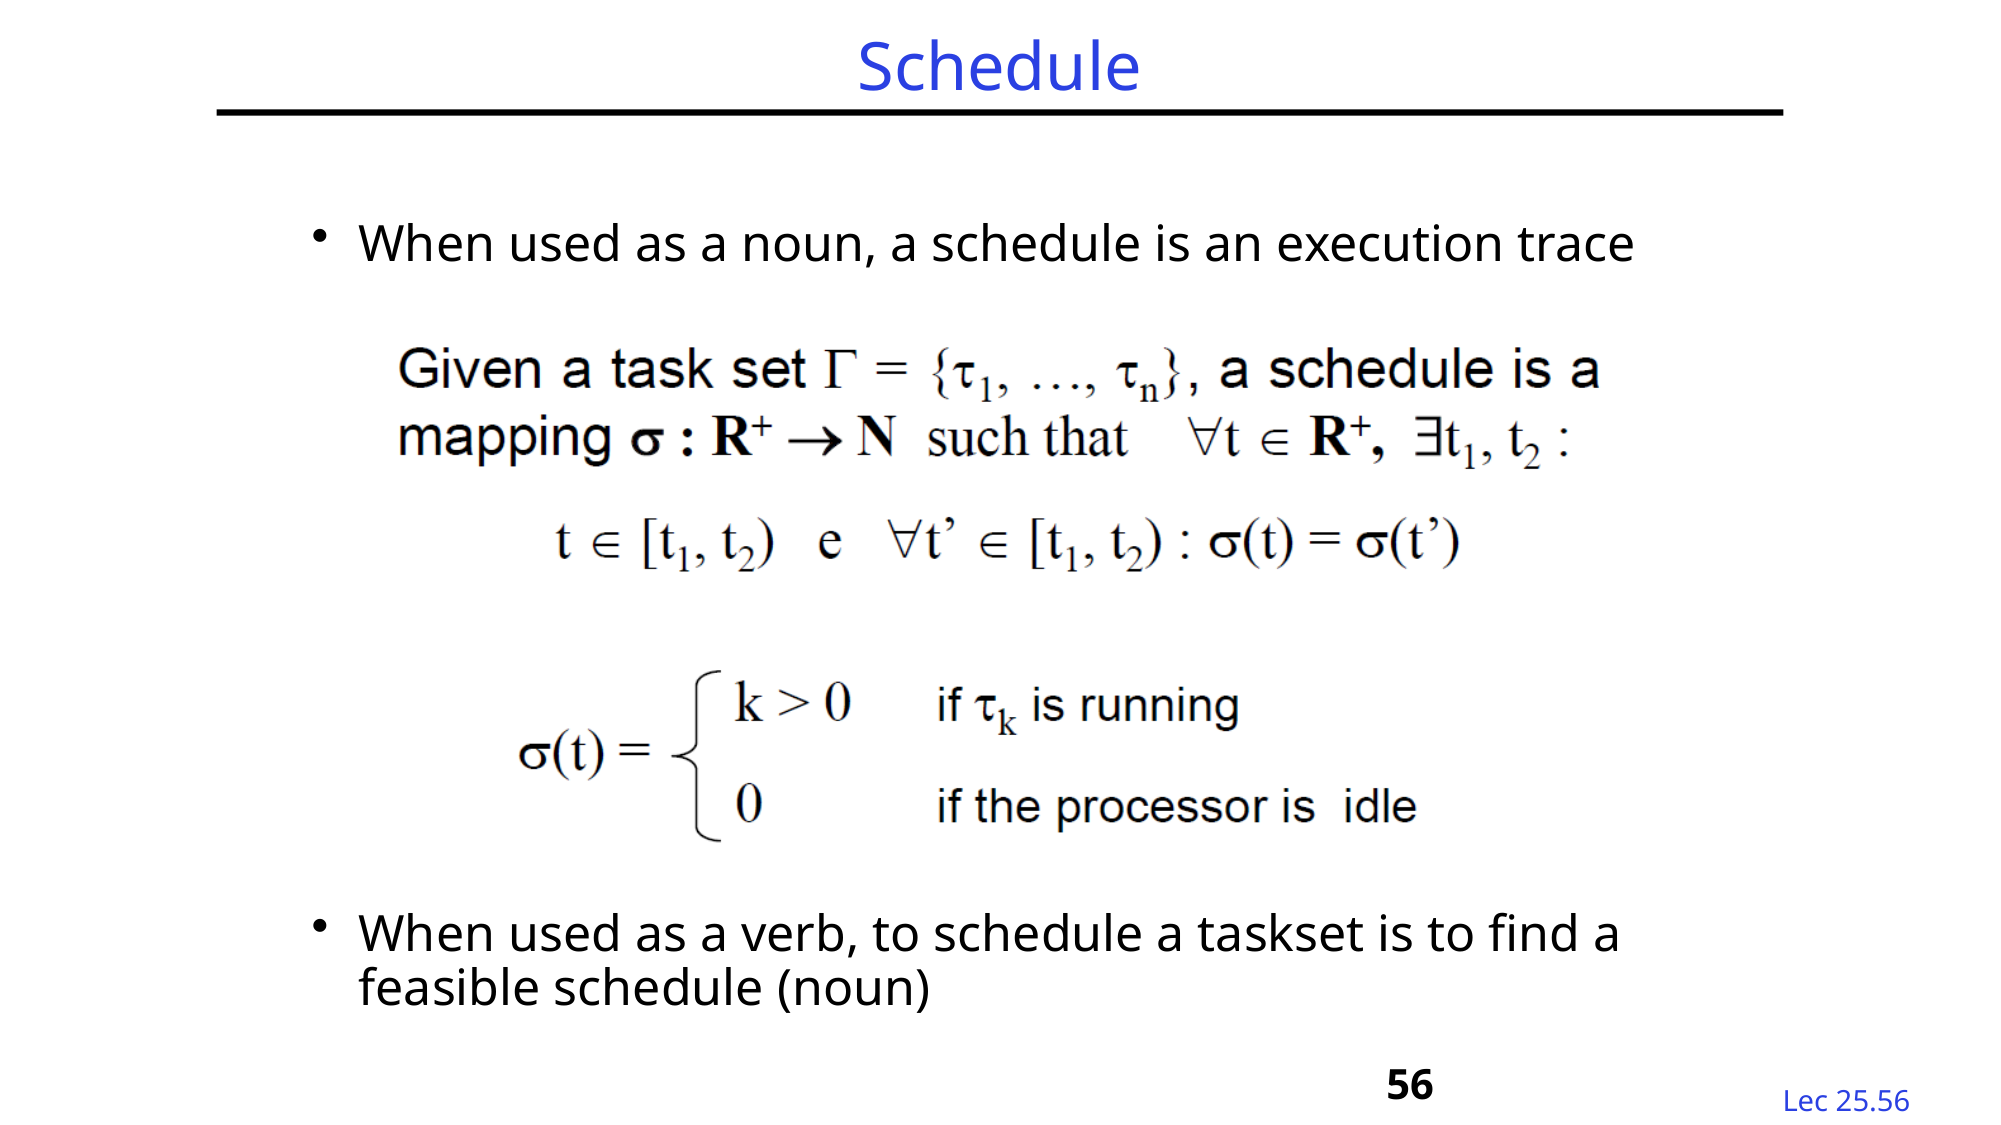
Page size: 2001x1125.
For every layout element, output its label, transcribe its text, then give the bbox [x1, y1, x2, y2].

picture [393, 330, 1604, 849]
slide_number 56 [1136, 1050, 1450, 1125]
list When used as a noun, a schedule is an execution trace When used as a verb, to schedule a taskset is to find a feasible schedule (noun) [296, 210, 1704, 1100]
title Schedule [216, 24, 1784, 113]
